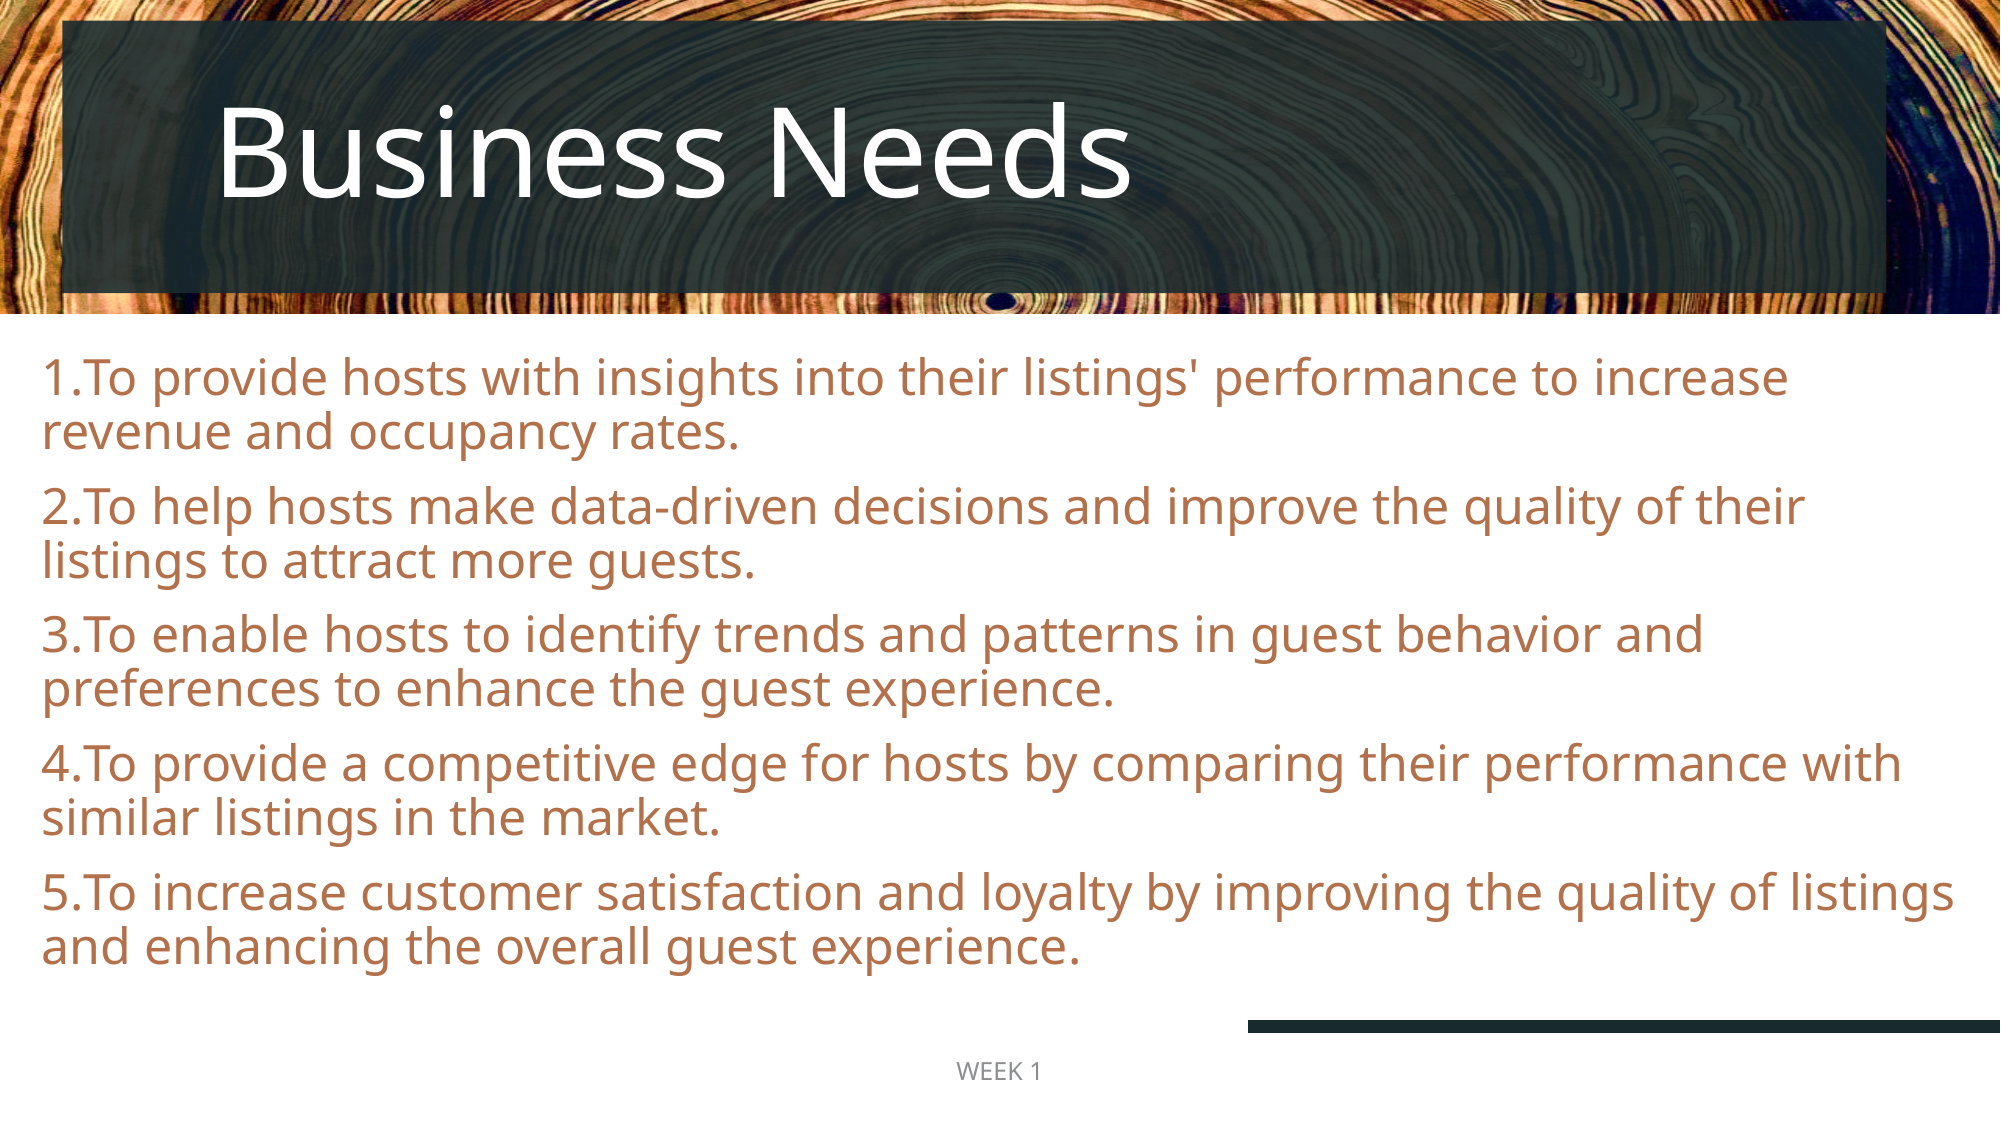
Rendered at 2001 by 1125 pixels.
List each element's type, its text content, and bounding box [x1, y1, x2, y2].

list To provide hosts with insights into their listings' performance to increase revenue and occupancy rates. To help hosts make data-driven decisions and improve the quality of their listings to attract more guests. To enable hosts to identify trends and patterns in guest behavior and preferences to enhance the guest experience. To provide a competitive edge for hosts by comparing their performance with similar listings in the market. To increase customer satisfaction and loyalty by improving the quality of listings and enhancing the overall guest experience. [26, 344, 1974, 1012]
footer week 1 [662, 1042, 1338, 1103]
picture [0, 0, 2000, 314]
